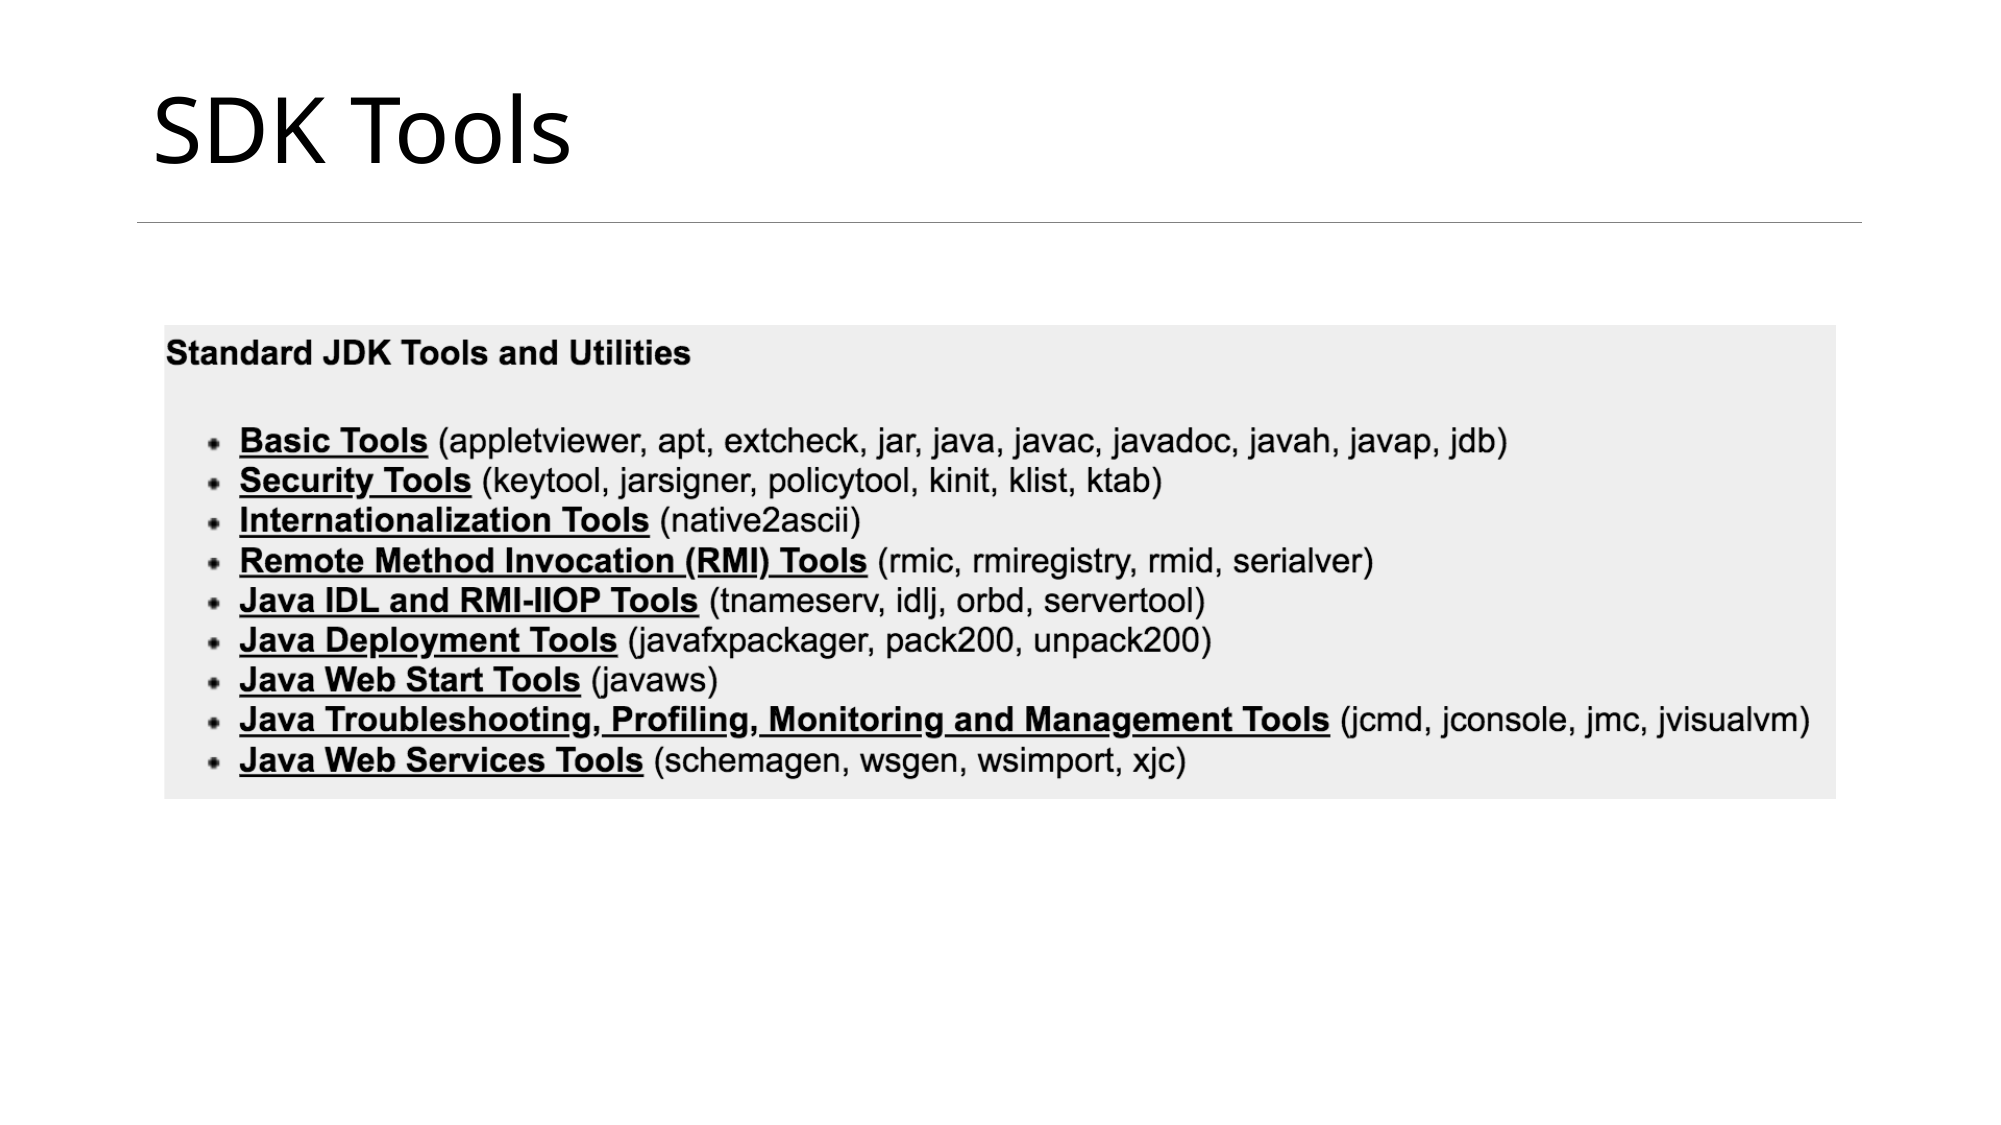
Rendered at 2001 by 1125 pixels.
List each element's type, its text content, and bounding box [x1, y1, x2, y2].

picture [164, 325, 1836, 799]
title SDK Tools [137, 44, 1863, 223]
